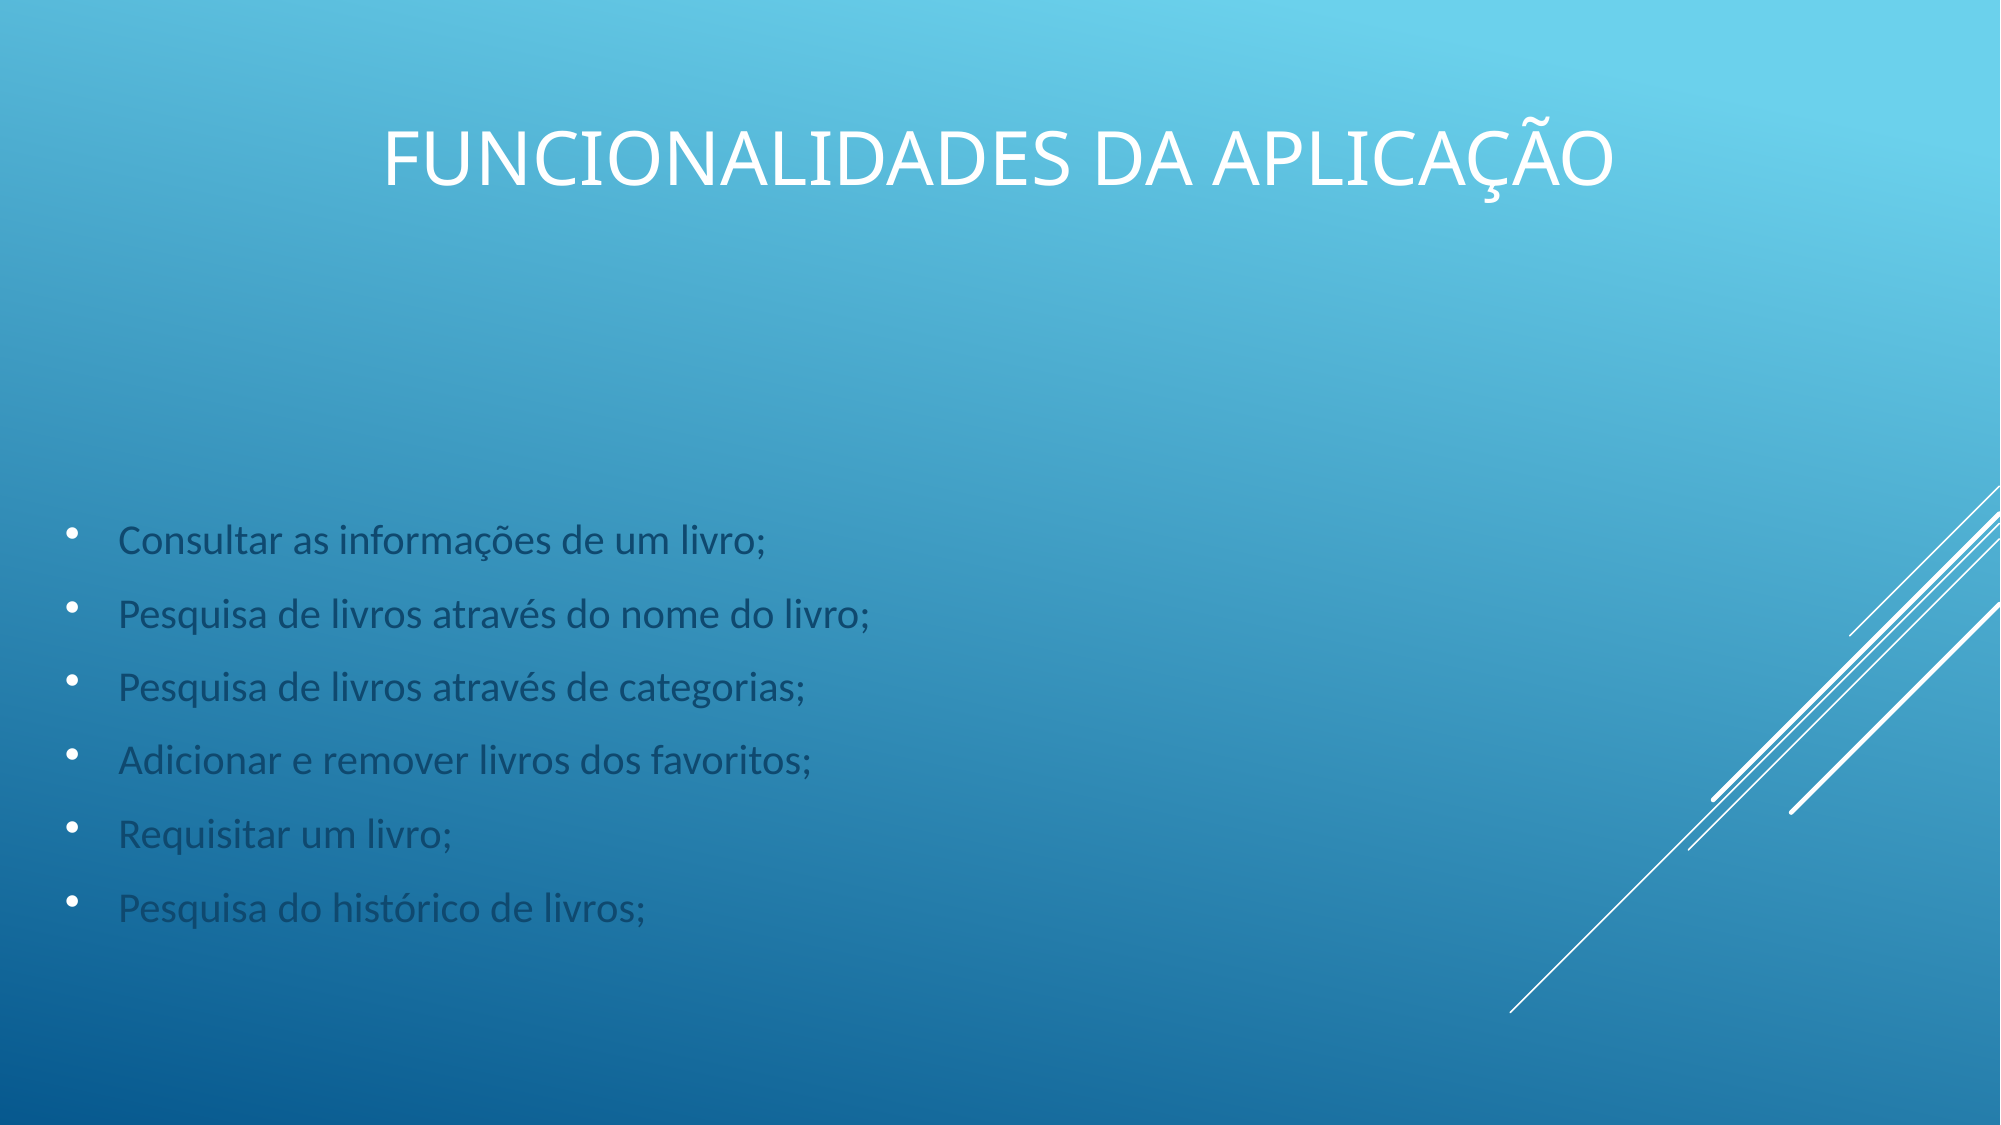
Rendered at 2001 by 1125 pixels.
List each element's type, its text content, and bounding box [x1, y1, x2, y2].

title Funcionalidades da aplicação [300, 31, 1700, 279]
list Consultar as informações de um livro; Pesquisa de livros através do nome do livro; Pesquisa de livros através de categorias; Adicionar e remover livros dos favoritos; Requisitar um livro; Pesquisa do histórico de livros; [51, 350, 1452, 944]
